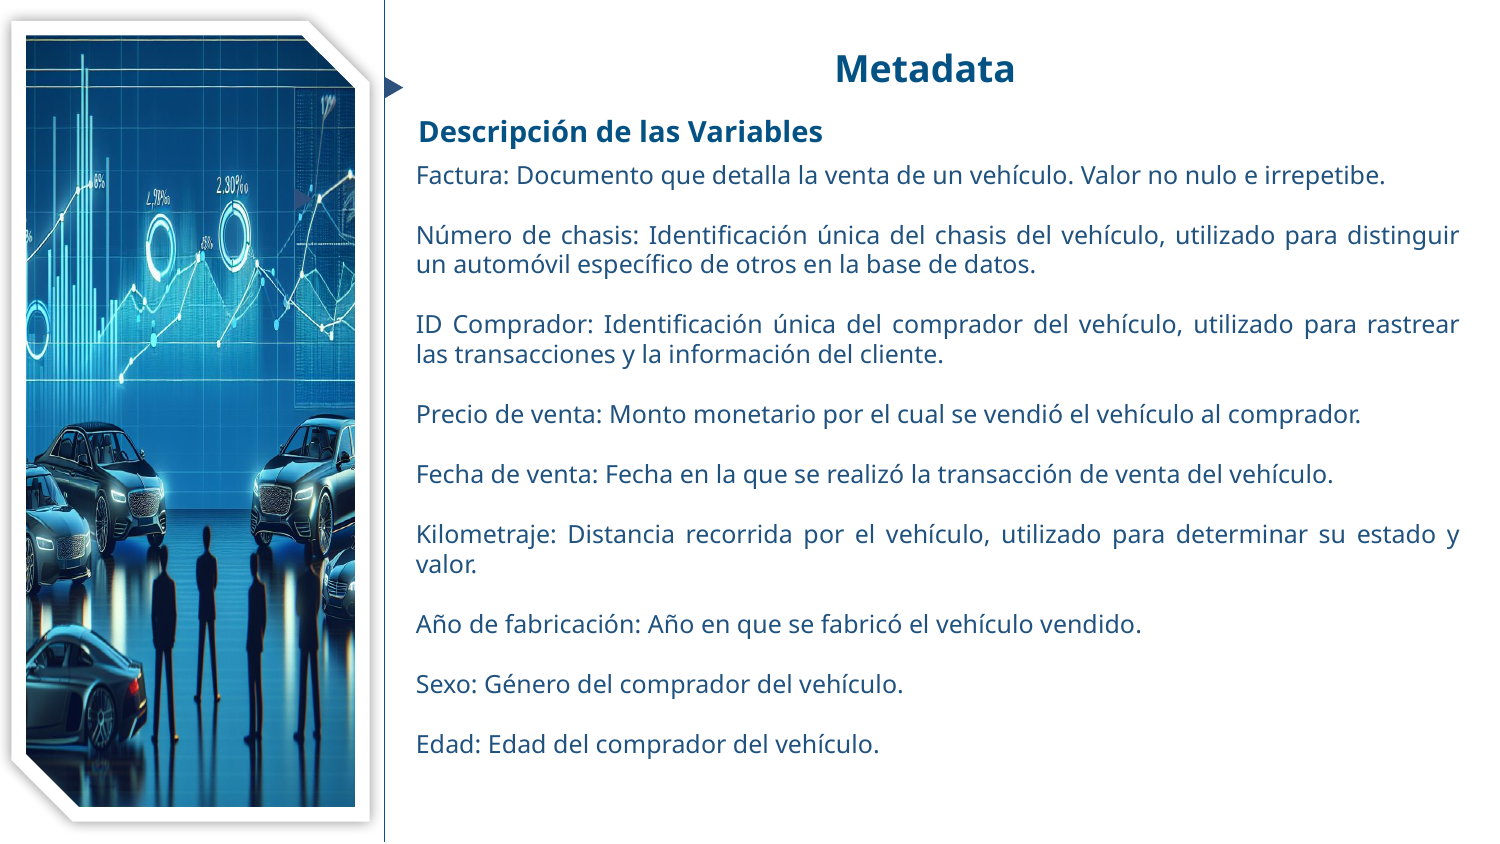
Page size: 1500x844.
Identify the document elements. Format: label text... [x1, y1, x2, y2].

text_box [388, 78, 404, 97]
text_box Factura: Documento que detalla la venta de un vehículo. Valor no nulo e irrepetibe. Número de chasis: Identificación única del chasis del vehículo, utilizado para distinguir un automóvil específico de otros en la base de datos. ID Comprador: Identificación única del comprador del vehículo, utilizado para rastrear las transacciones y la información del cliente. Precio de venta: Monto monetario por el cual se vendió el vehículo al comprador. Fecha de venta: Fecha en la que se realizó la transacción de venta del vehículo. Kilometraje: Distancia recorrida por el vehículo, utilizado para determinar su estado y valor. Año de fabricación: Año en que se fabricó el vehículo vendido. Sexo: Género del comprador del vehículo. Edad: Edad del comprador del vehículo. [400, 144, 1477, 833]
picture [18, 27, 363, 815]
text_box Metadata [436, 29, 1415, 105]
text_box Descripción de las Variables [403, 97, 1382, 164]
